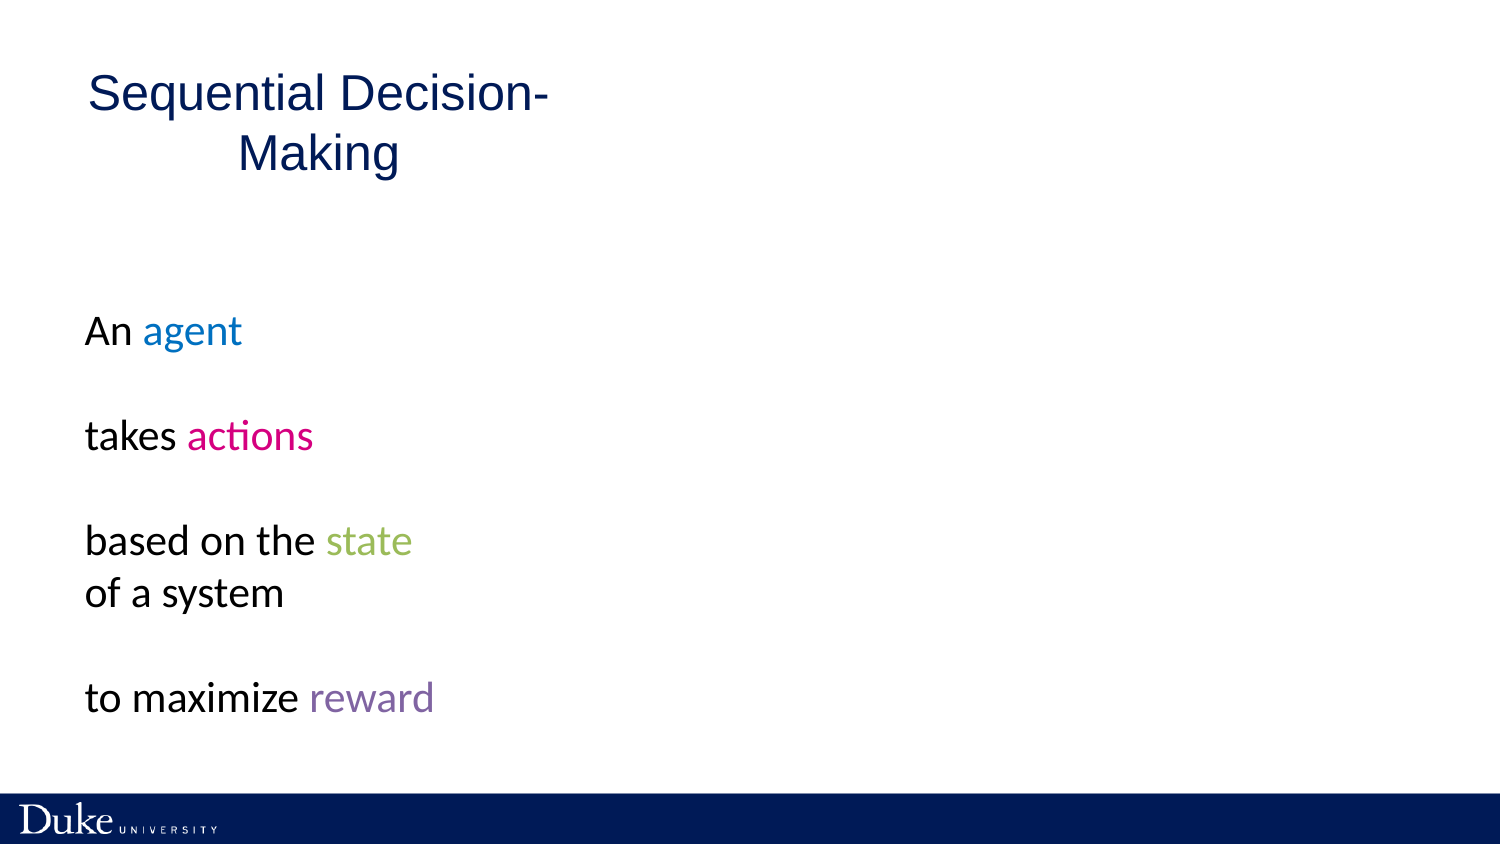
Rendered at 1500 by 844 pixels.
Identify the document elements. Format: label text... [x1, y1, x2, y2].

text_box Sequential Decision-Making [40, 52, 597, 189]
text_box An agent takes actions based on the state of a system to maximize reward [69, 293, 469, 729]
picture [0, 0, 1500, 844]
